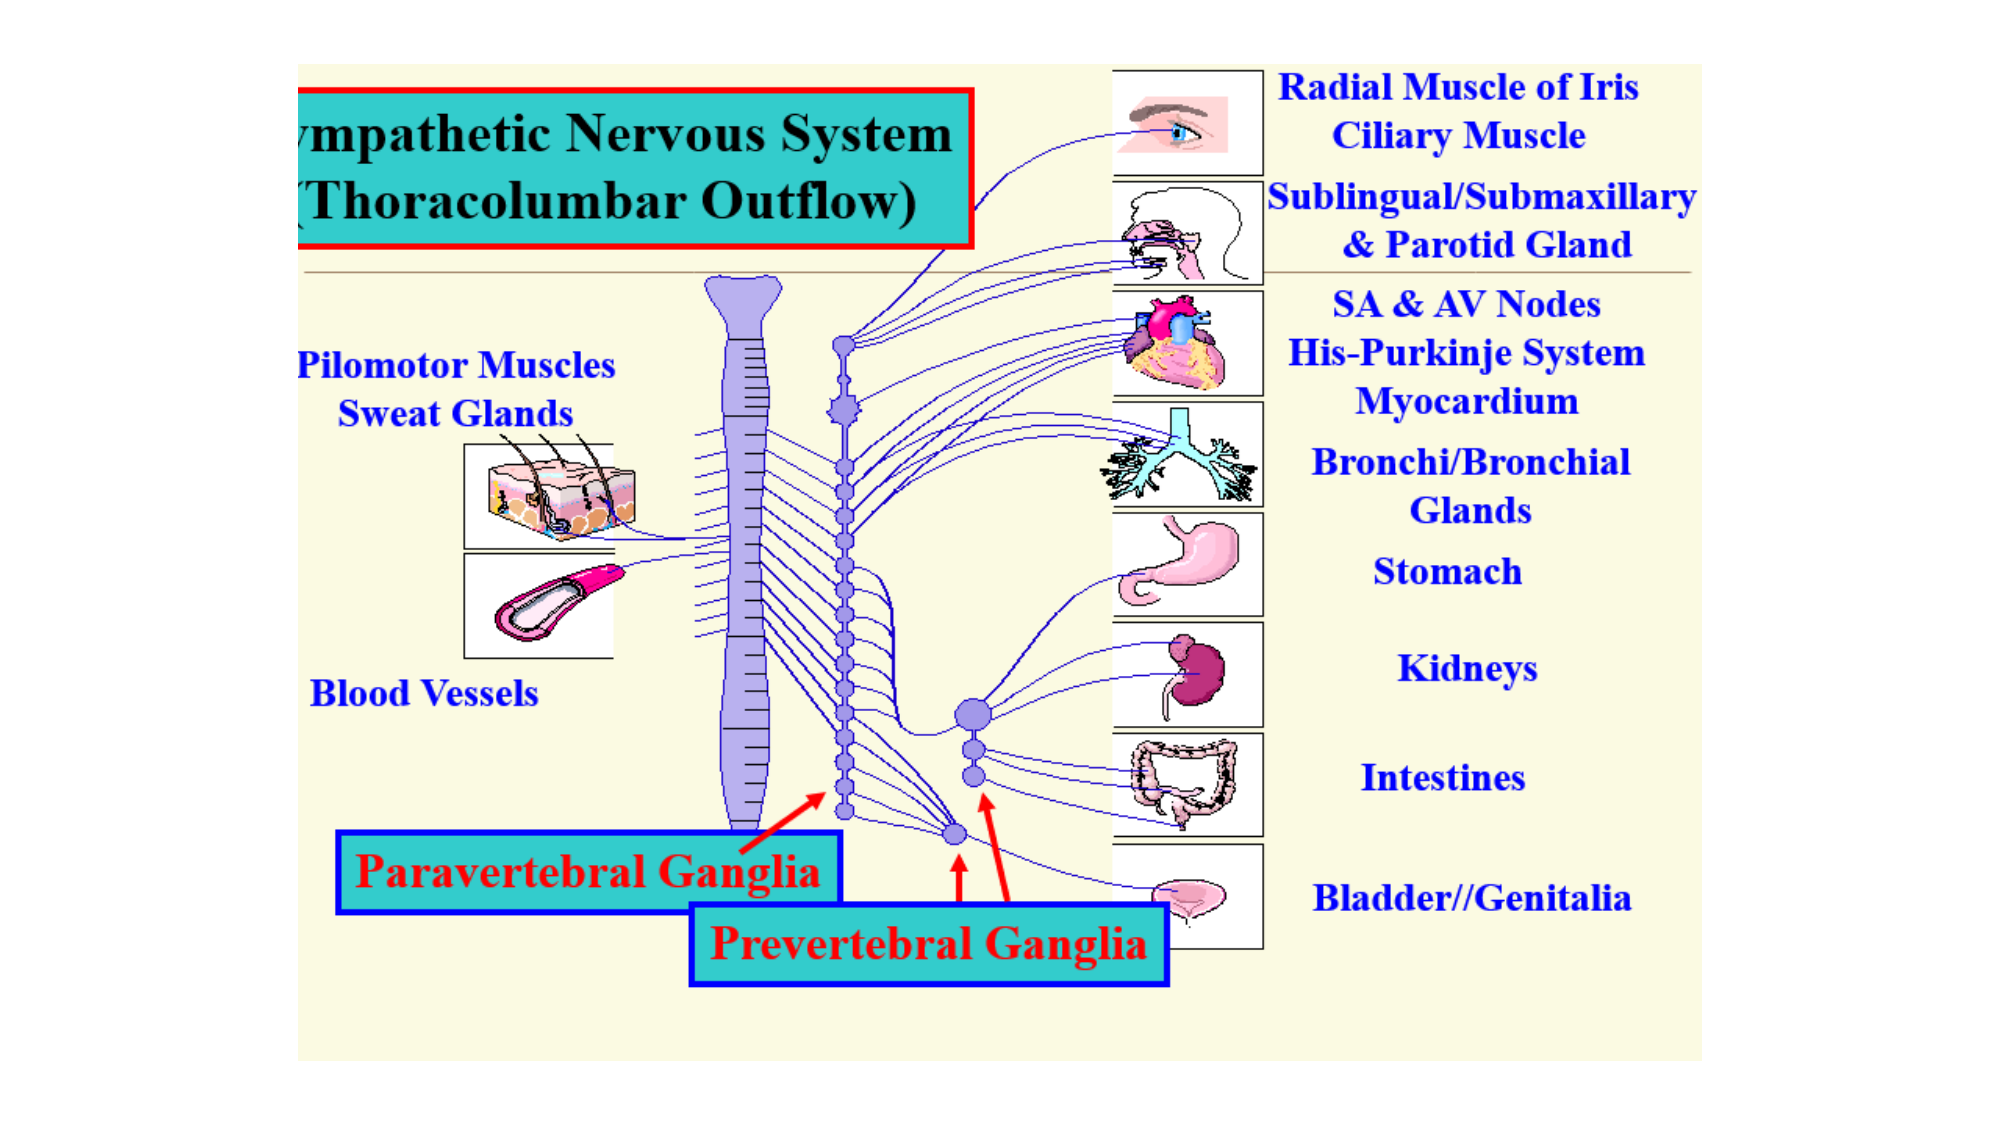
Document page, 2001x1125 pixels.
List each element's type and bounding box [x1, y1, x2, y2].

picture [298, 63, 1702, 1061]
